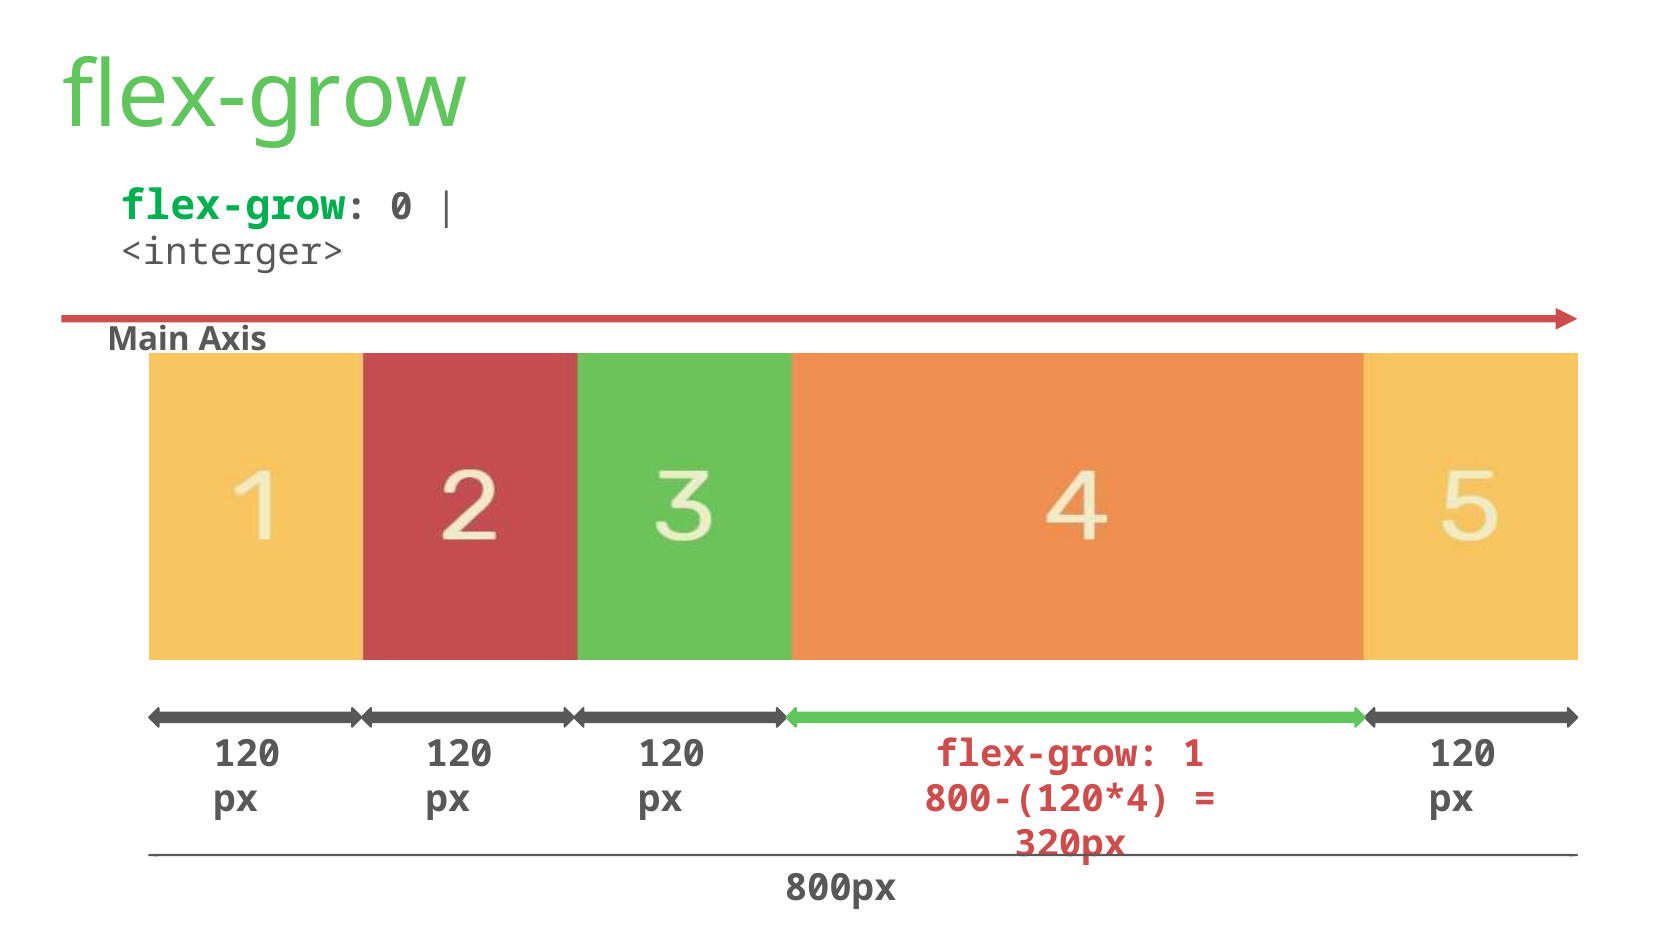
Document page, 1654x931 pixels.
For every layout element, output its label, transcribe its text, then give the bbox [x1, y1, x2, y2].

picture [148, 353, 1578, 661]
text_box 800px [782, 864, 990, 909]
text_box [1367, 707, 1578, 727]
text_box flex-grow: 1 800-(120*4) = 320px [906, 736, 1234, 853]
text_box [573, 707, 785, 727]
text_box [148, 707, 360, 727]
text_box 120px [211, 736, 300, 819]
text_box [361, 707, 572, 727]
text_box 120px [1427, 736, 1516, 819]
text_box [61, 315, 104, 323]
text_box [786, 707, 1366, 727]
text_box flex-grow [60, 32, 579, 255]
text_box flex-grow: 0 | <interger> Main Axis [104, 175, 562, 354]
text_box [562, 307, 1578, 330]
text_box 120px [423, 736, 512, 819]
text_box 120px [636, 736, 725, 819]
